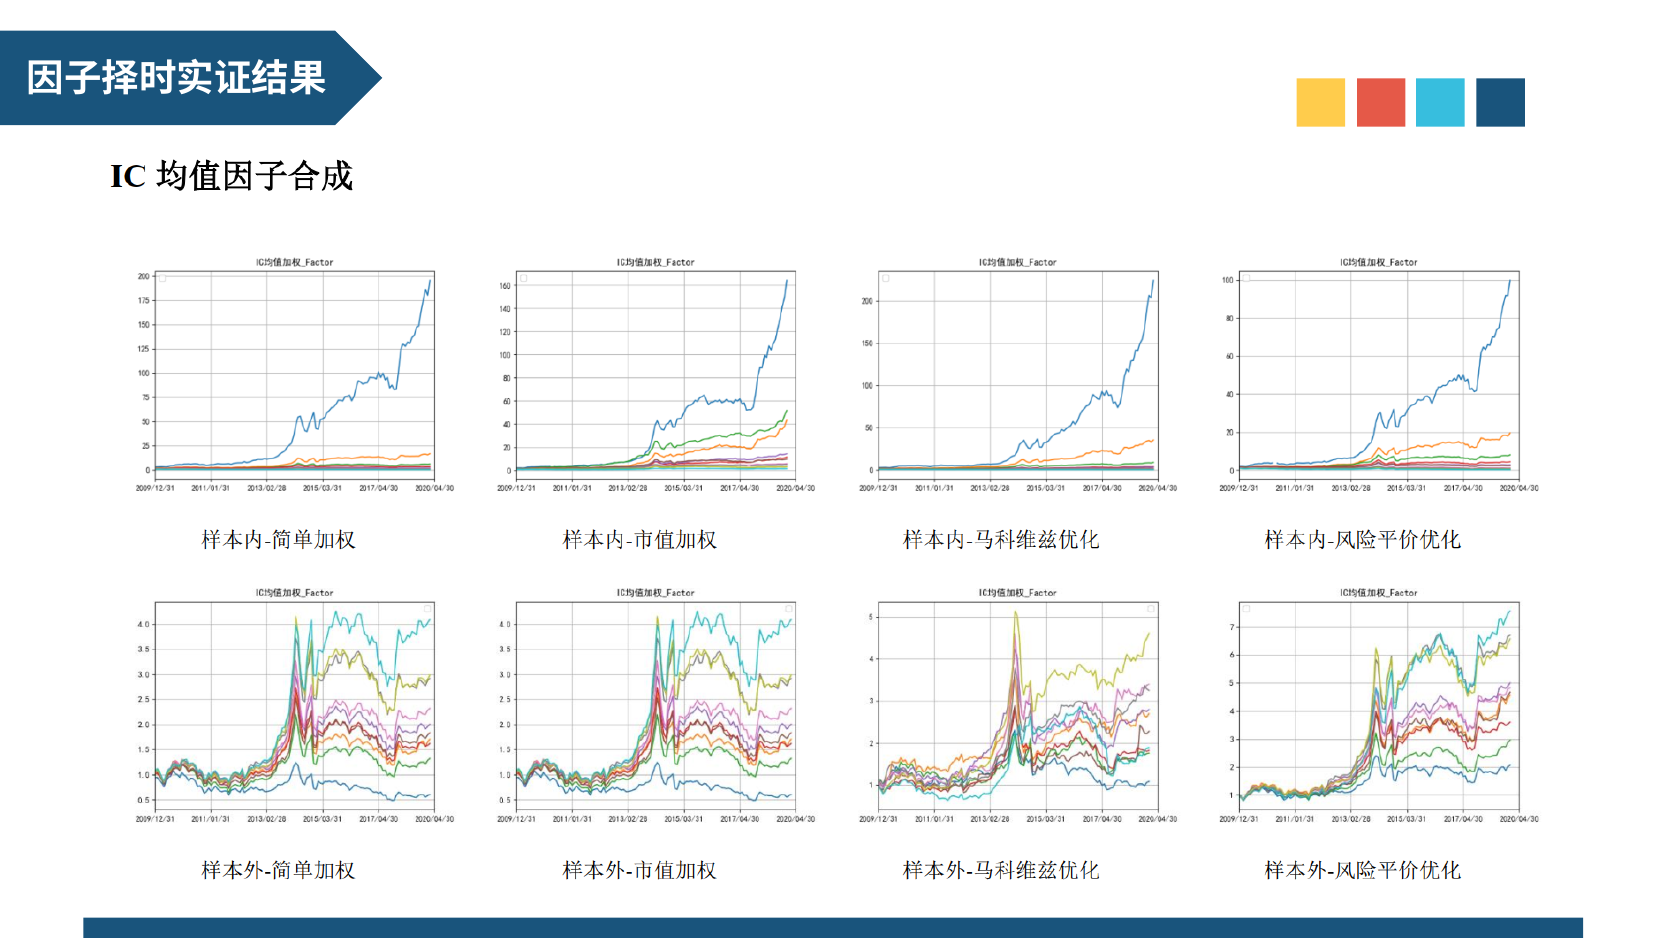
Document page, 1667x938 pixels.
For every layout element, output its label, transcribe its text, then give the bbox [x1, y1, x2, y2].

text_box 因子择时实证结果 [12, 46, 342, 107]
text_box [0, 28, 385, 128]
text_box [1414, 76, 1467, 129]
text_box [1355, 76, 1408, 129]
picture [90, 137, 1576, 895]
text_box [81, 915, 1585, 938]
text_box [1295, 76, 1347, 129]
text_box [1474, 76, 1527, 129]
